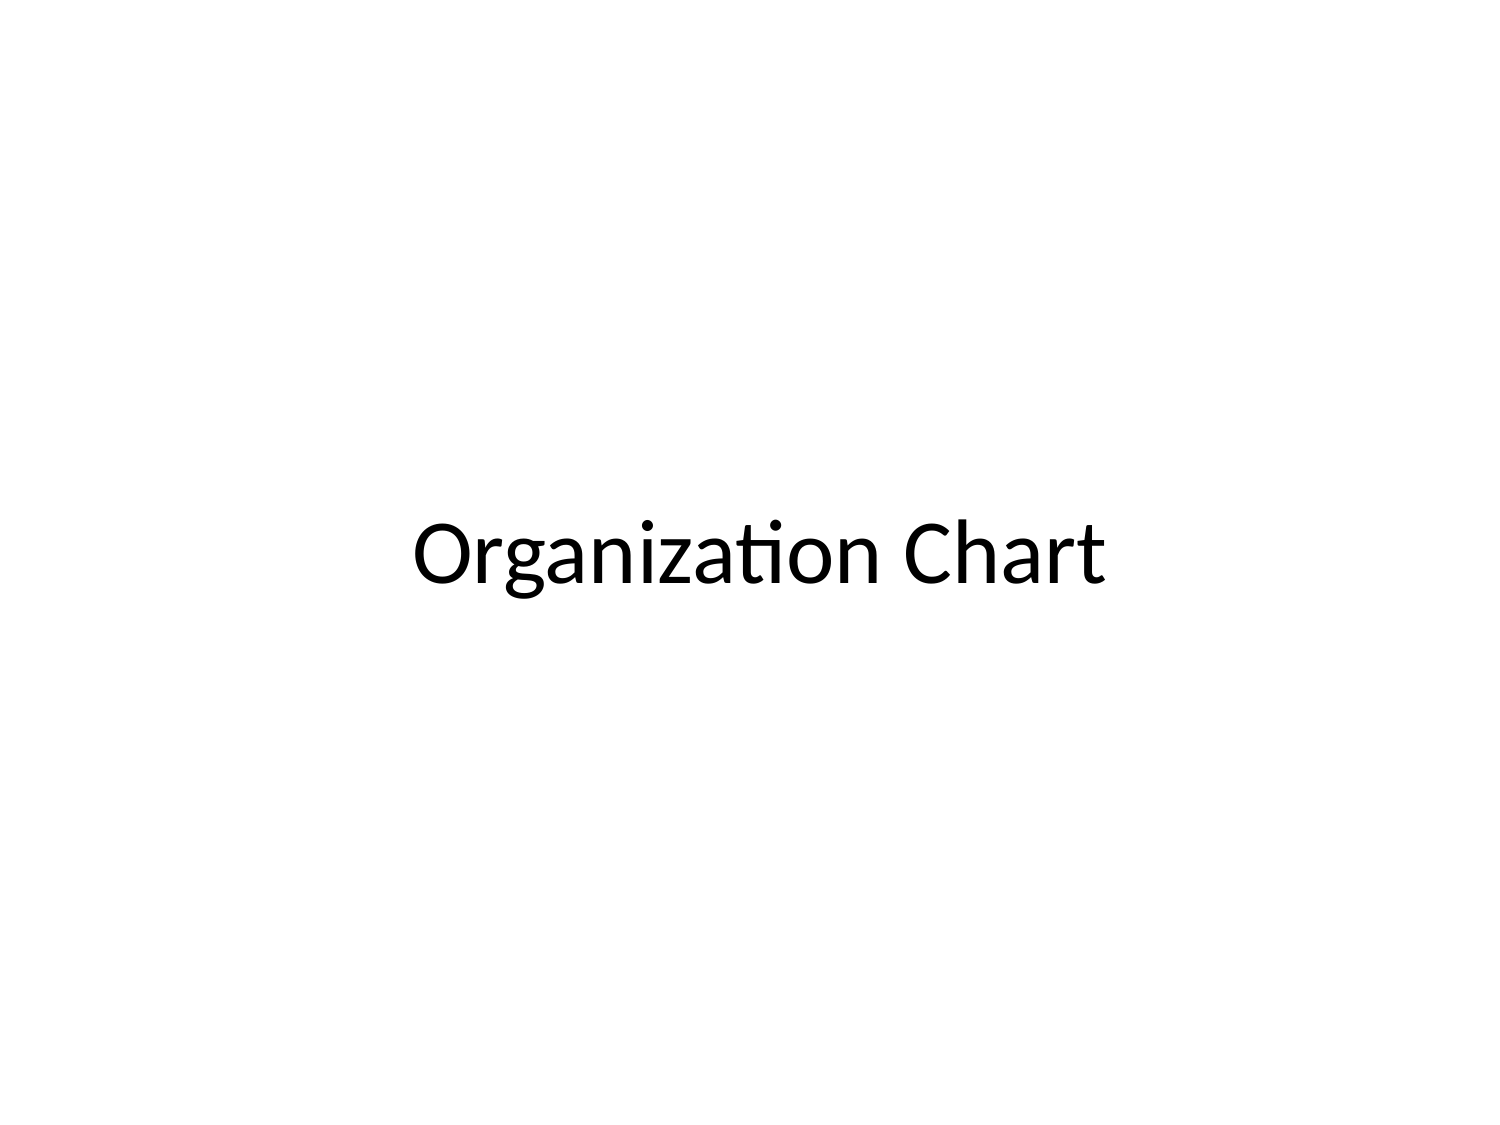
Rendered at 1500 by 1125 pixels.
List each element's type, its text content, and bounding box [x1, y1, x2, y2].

title Organization Chart [75, 452, 1425, 641]
